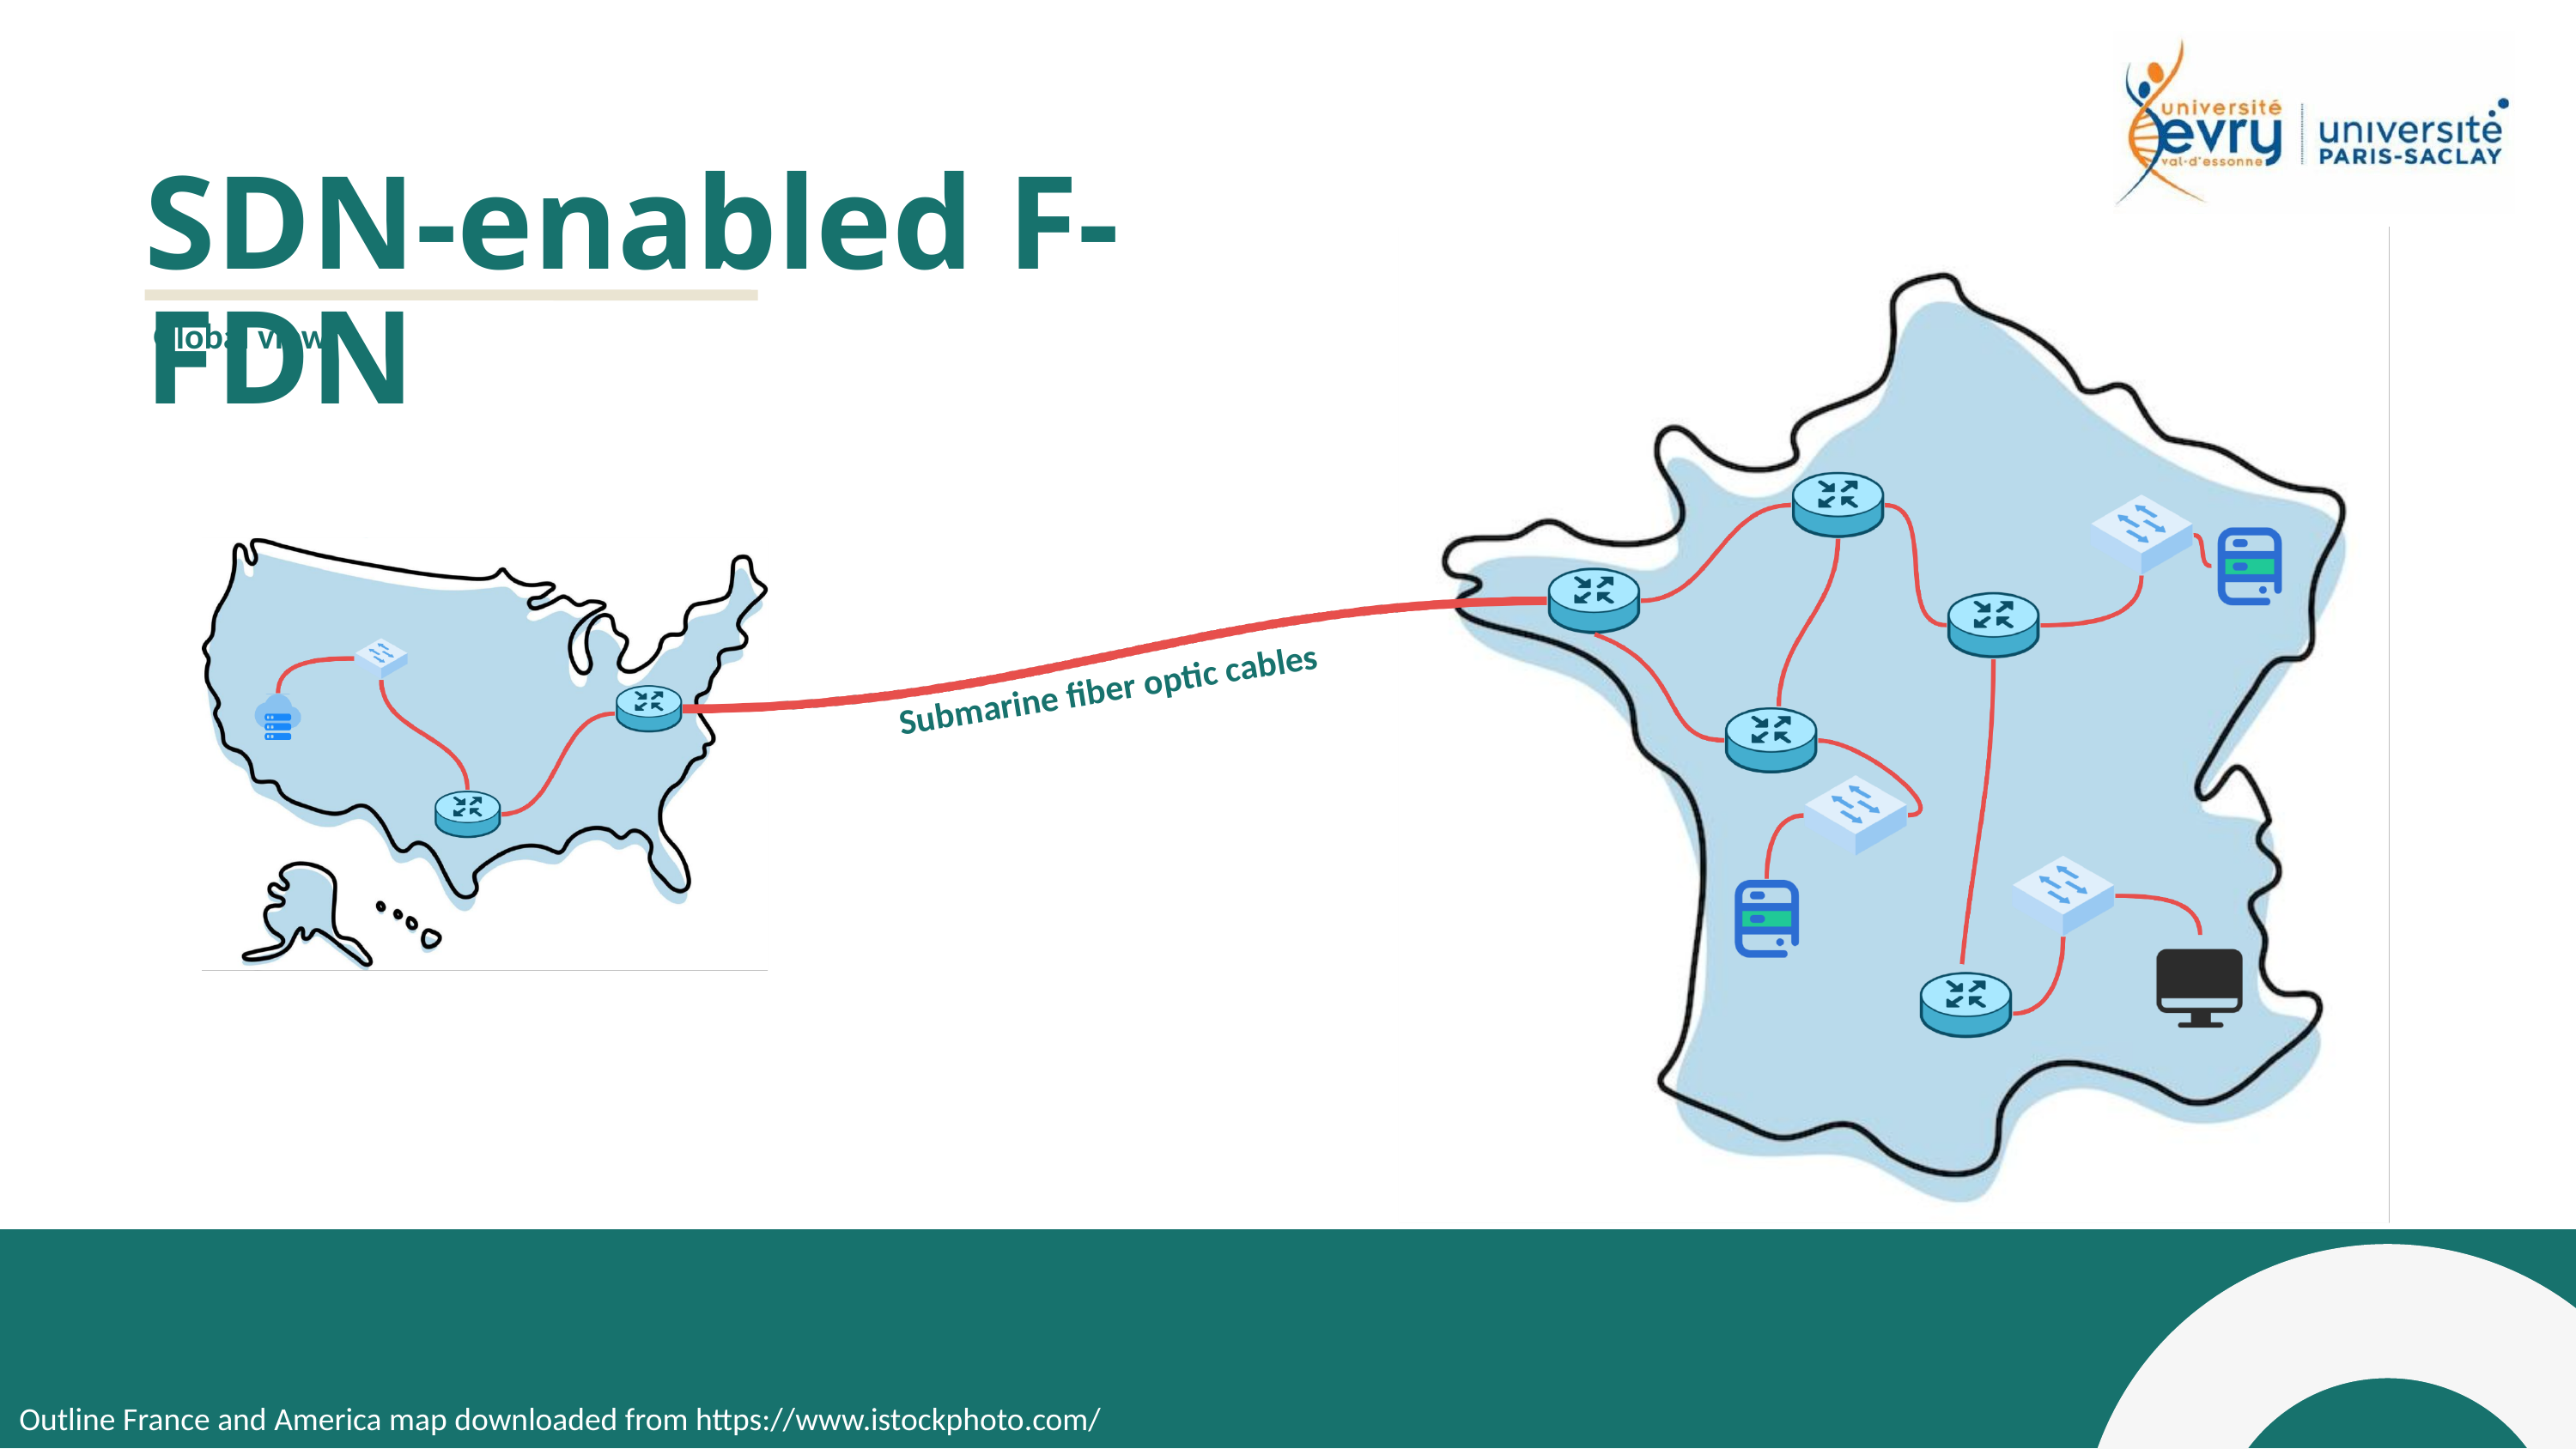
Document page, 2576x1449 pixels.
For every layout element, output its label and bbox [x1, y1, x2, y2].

text_box [2146, 1311, 2576, 1449]
picture [179, 31, 2515, 1245]
text_box [0, 1229, 2576, 1449]
text_box [139, 159, 1296, 363]
